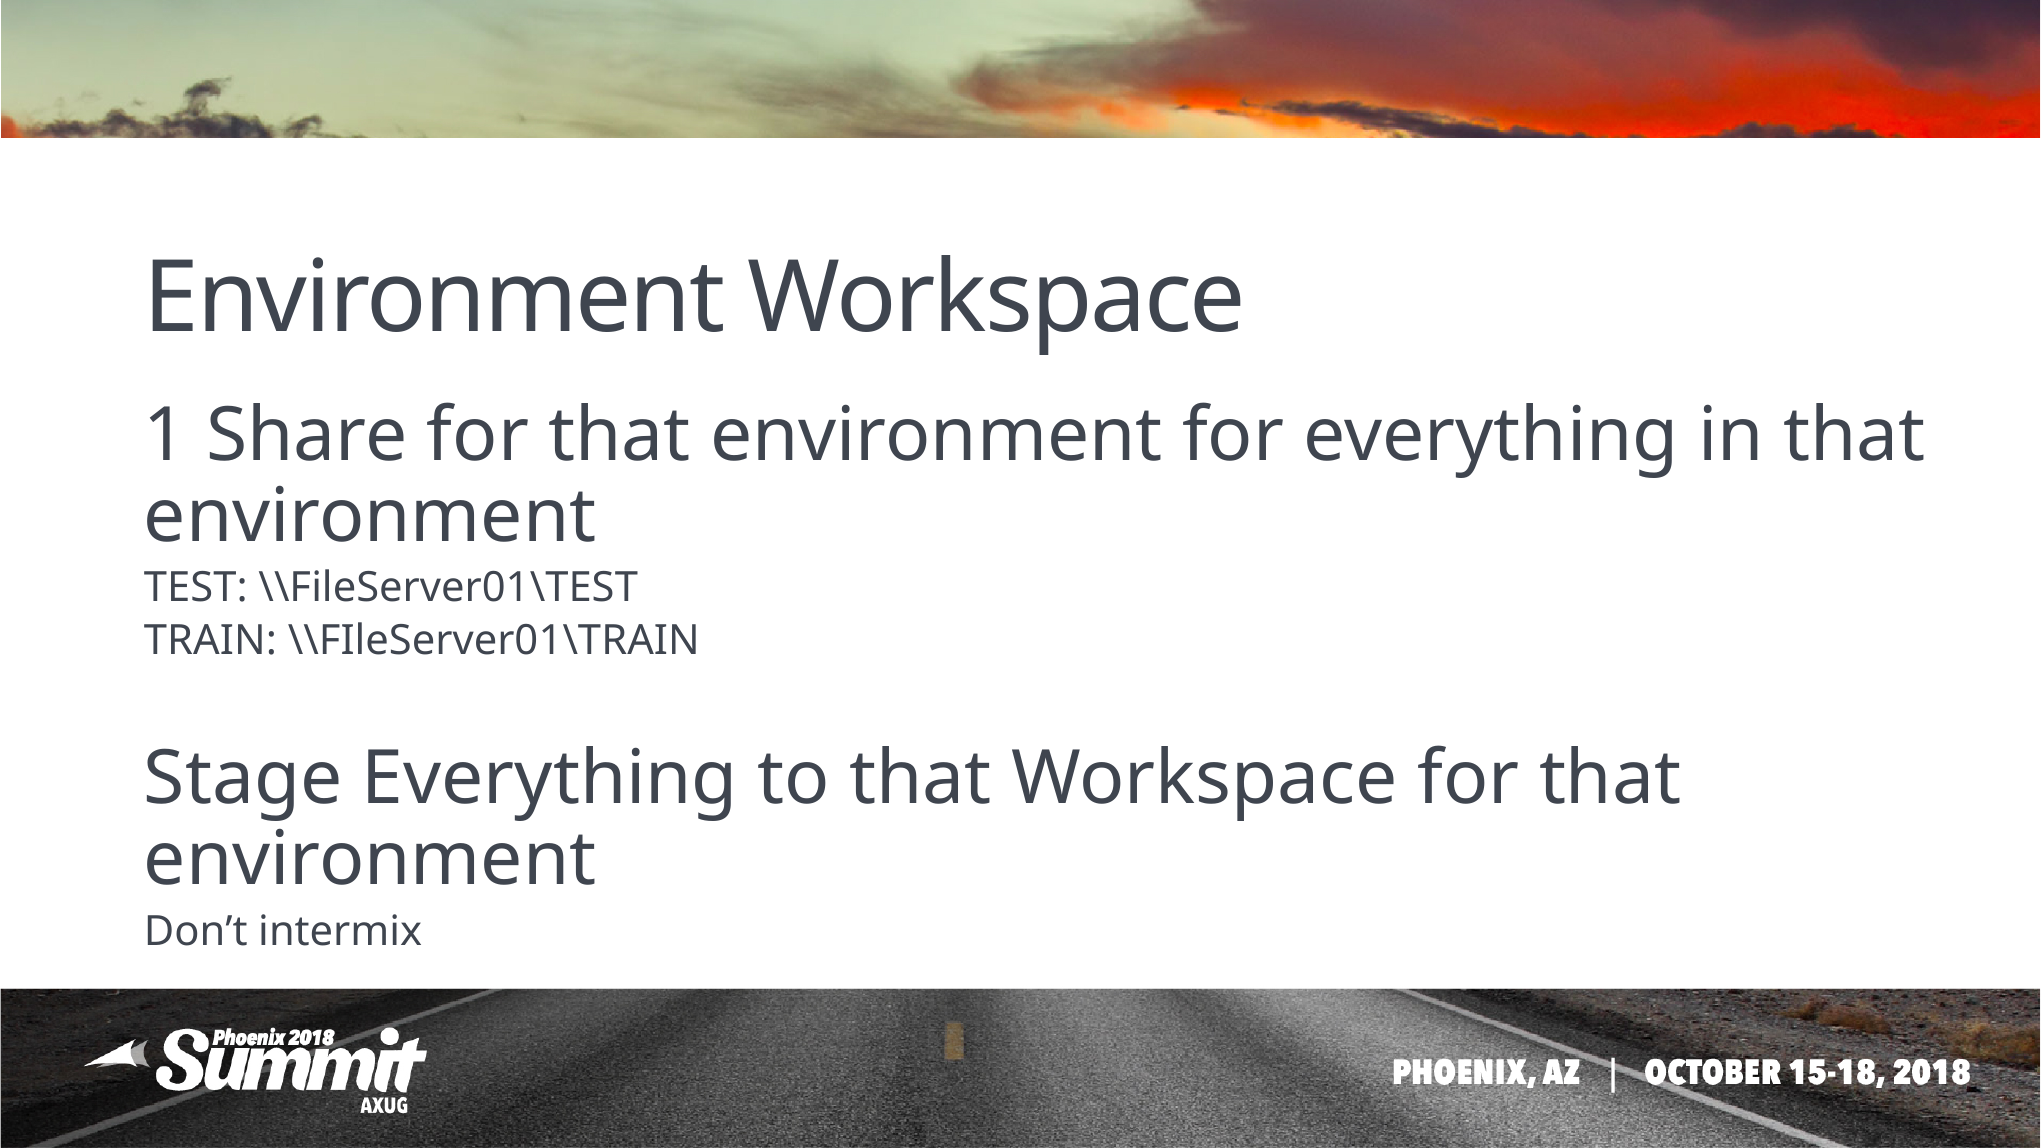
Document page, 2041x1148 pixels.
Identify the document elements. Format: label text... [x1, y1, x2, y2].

title Environment Workspace [120, 229, 1990, 381]
picture [0, 0, 2041, 1148]
list 1 Share for that environment for everything in that environment TEST: \\FileServer01\TEST TRAIN: \\FIleServer01\TRAIN Stage Everything to that Workspace for that environment Don’t intermix [120, 380, 1989, 981]
